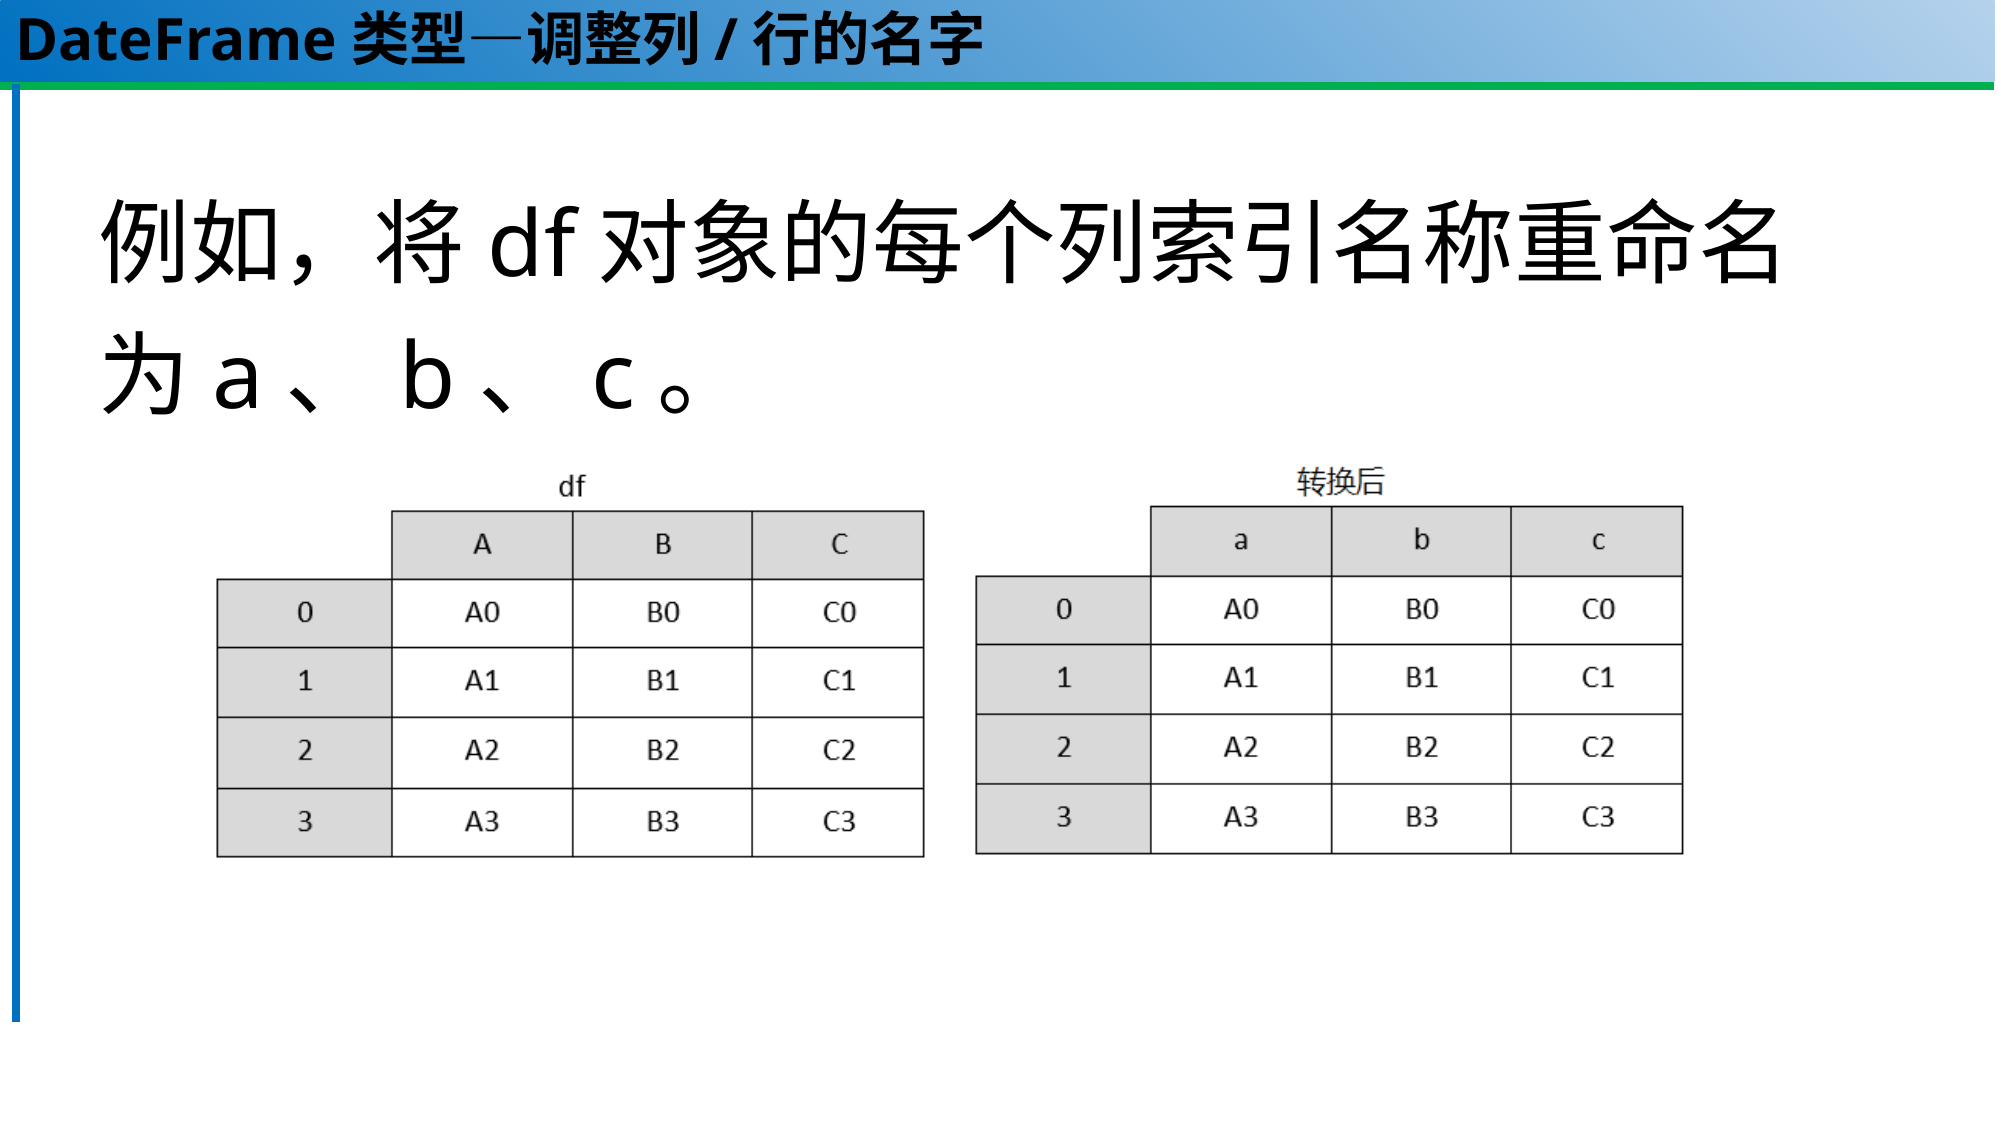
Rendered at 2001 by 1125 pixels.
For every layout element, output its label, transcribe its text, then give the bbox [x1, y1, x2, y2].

picture [206, 458, 1696, 864]
text_box 例如，将df对象的每个列索引名称重命名为a、b、c。 [83, 155, 1887, 435]
title DateFrame类型—调整列/行的名字 [0, 0, 1995, 82]
